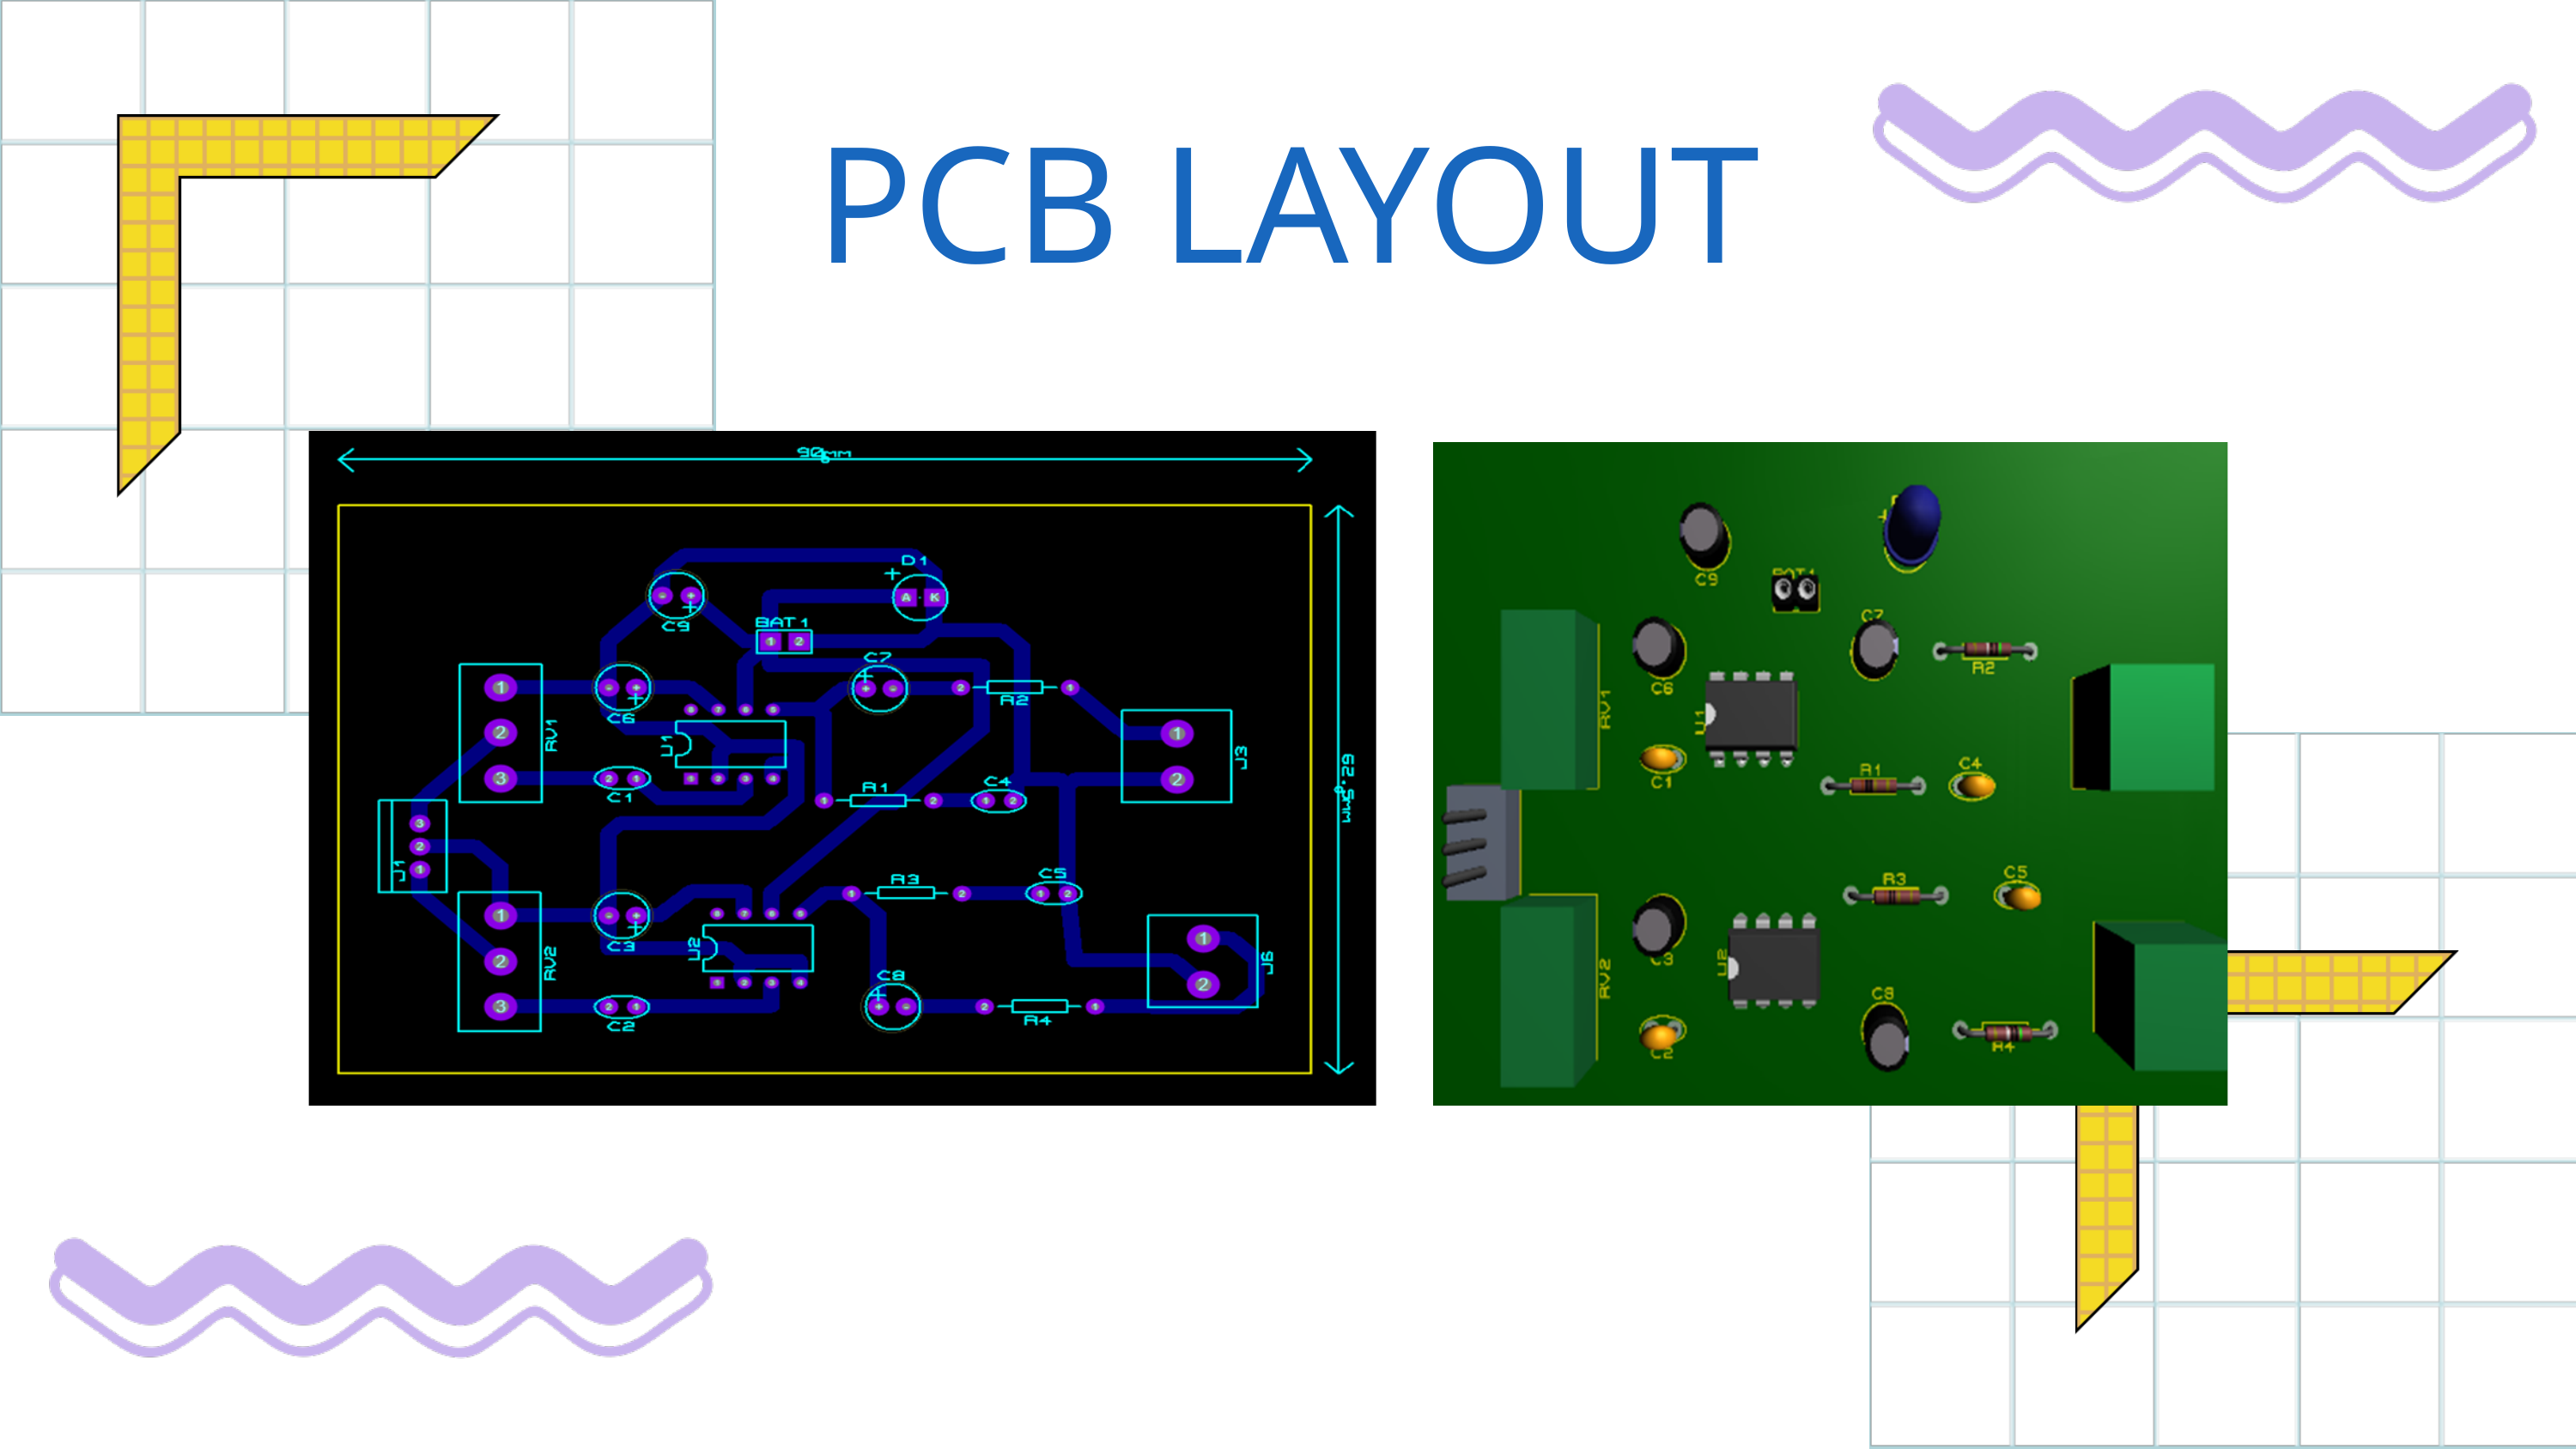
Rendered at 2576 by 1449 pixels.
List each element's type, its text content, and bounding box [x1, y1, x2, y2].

text_box [1869, 81, 2540, 209]
text_box [117, 114, 501, 498]
text_box [1869, 732, 2576, 1449]
text_box [308, 431, 1376, 1106]
text_box [1433, 442, 2228, 1106]
text_box [0, 0, 716, 716]
text_box PCB LAYOUT [501, 166, 2228, 295]
text_box [2075, 950, 2459, 1335]
text_box [46, 1235, 716, 1364]
